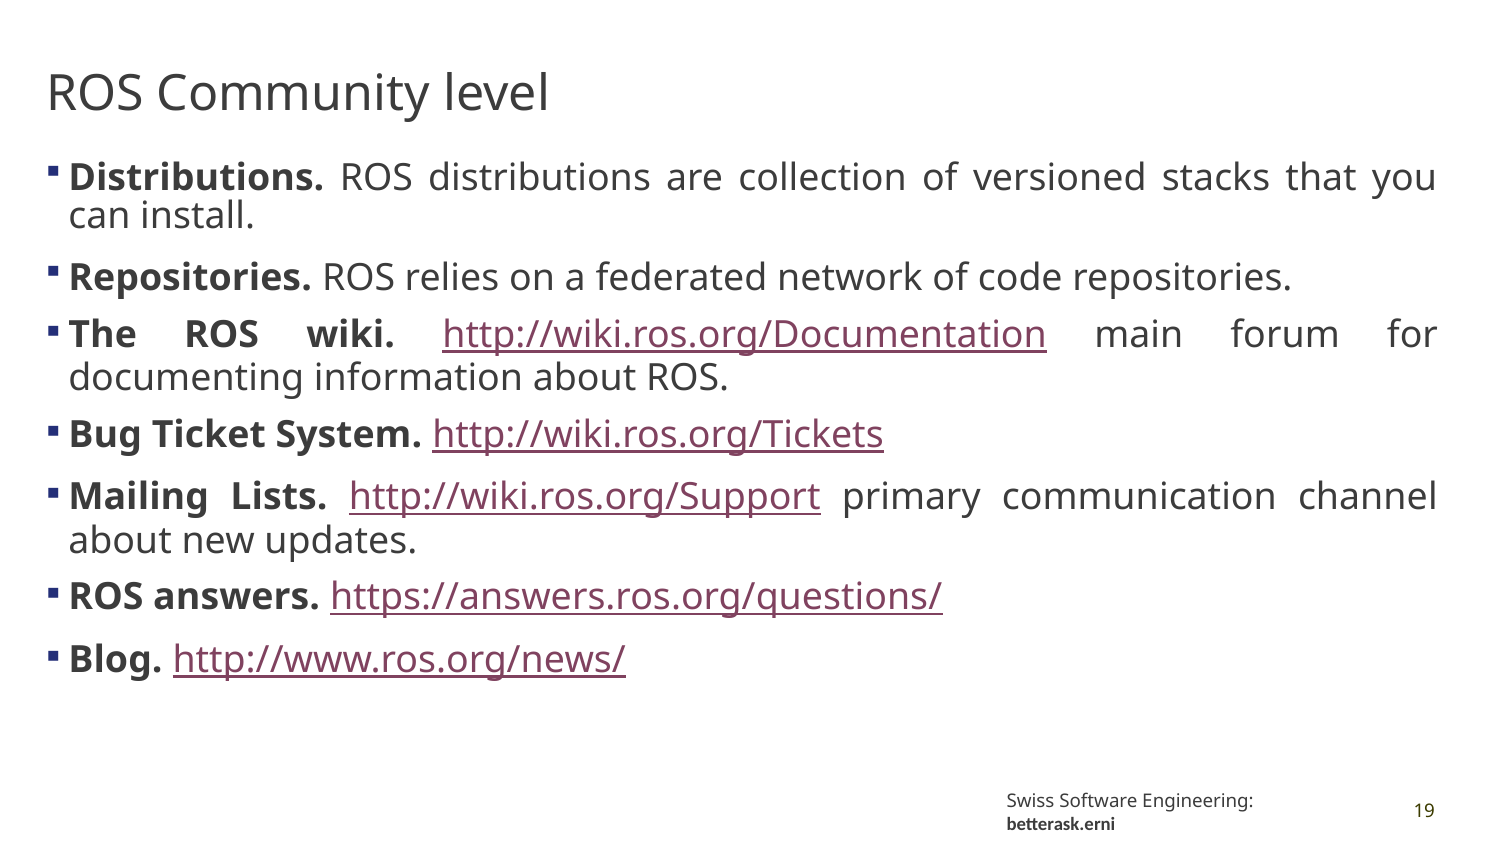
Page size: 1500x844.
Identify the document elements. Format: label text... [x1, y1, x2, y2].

list Distributions. ROS distributions are collection of versioned stacks that you can install. Repositories. ROS relies on a federated network of code repositories. The ROS wiki. http://wiki.ros.org/Documentation main forum for documenting information about ROS. Bug Ticket System. http://wiki.ros.org/Tickets Mailing Lists. http://wiki.ros.org/Support primary communication channel about new updates. ROS answers. https://answers.ros.org/questions/ Blog. http://www.ros.org/news/ [41, 157, 1443, 684]
slide_number 19 [1308, 792, 1441, 831]
text_box Swiss Software Engineering: betterask.erni [1000, 793, 1345, 830]
title ROS Community level [40, 69, 1443, 119]
